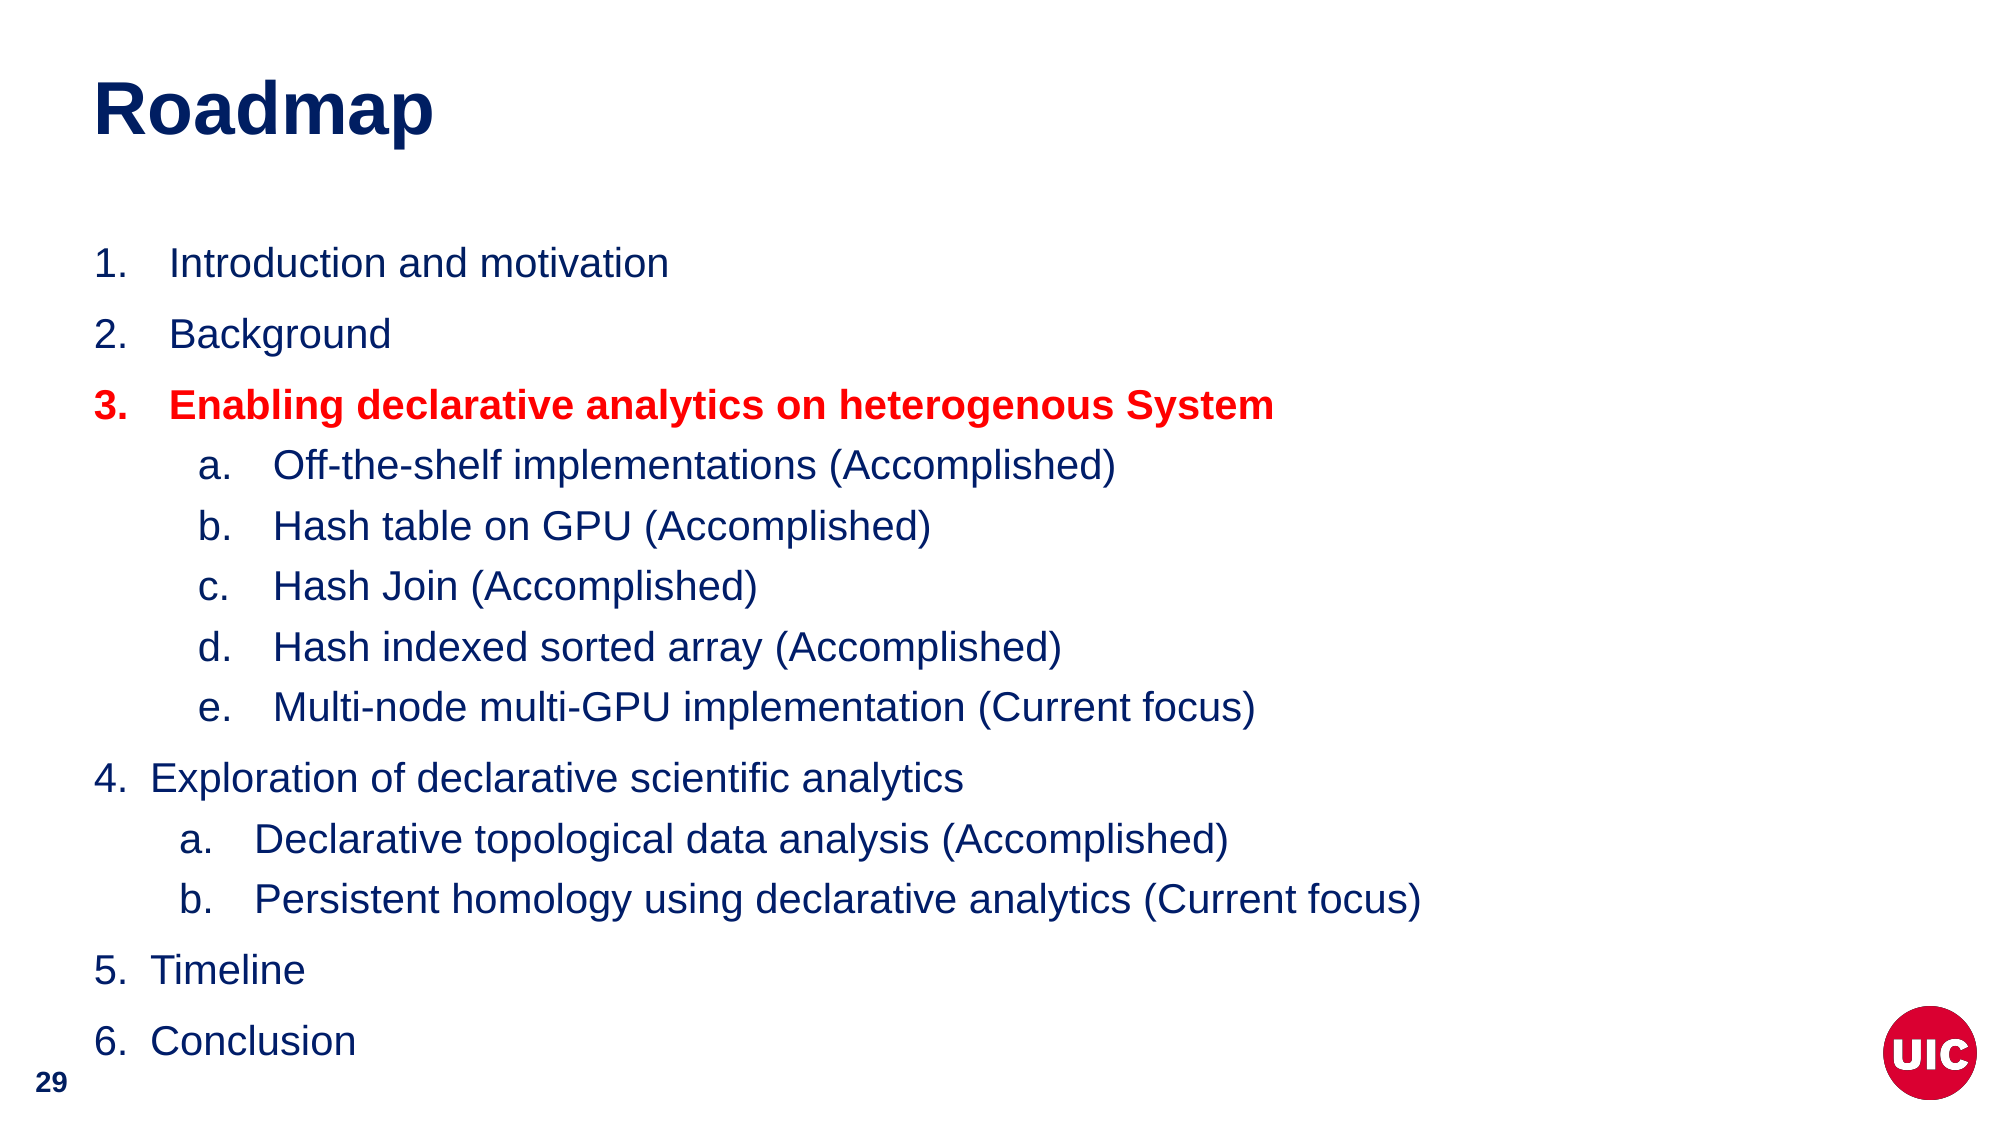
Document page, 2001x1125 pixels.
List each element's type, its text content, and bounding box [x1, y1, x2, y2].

list Introduction and motivation Background Enabling declarative analytics on heterogenous System Off-the-shelf implementations (Accomplished) Hash table on GPU (Accomplished) Hash Join (Accomplished) Hash indexed sorted array (Accomplished) Multi-node multi-GPU implementation (Current focus) Exploration of declarative scientific analytics Declarative topological data analysis (Accomplished) Persistent homology using declarative analytics (Current focus) Timeline Conclusion [93, 235, 1907, 1113]
picture [1907, 1004, 1980, 1102]
title Roadmap [93, 70, 1907, 204]
